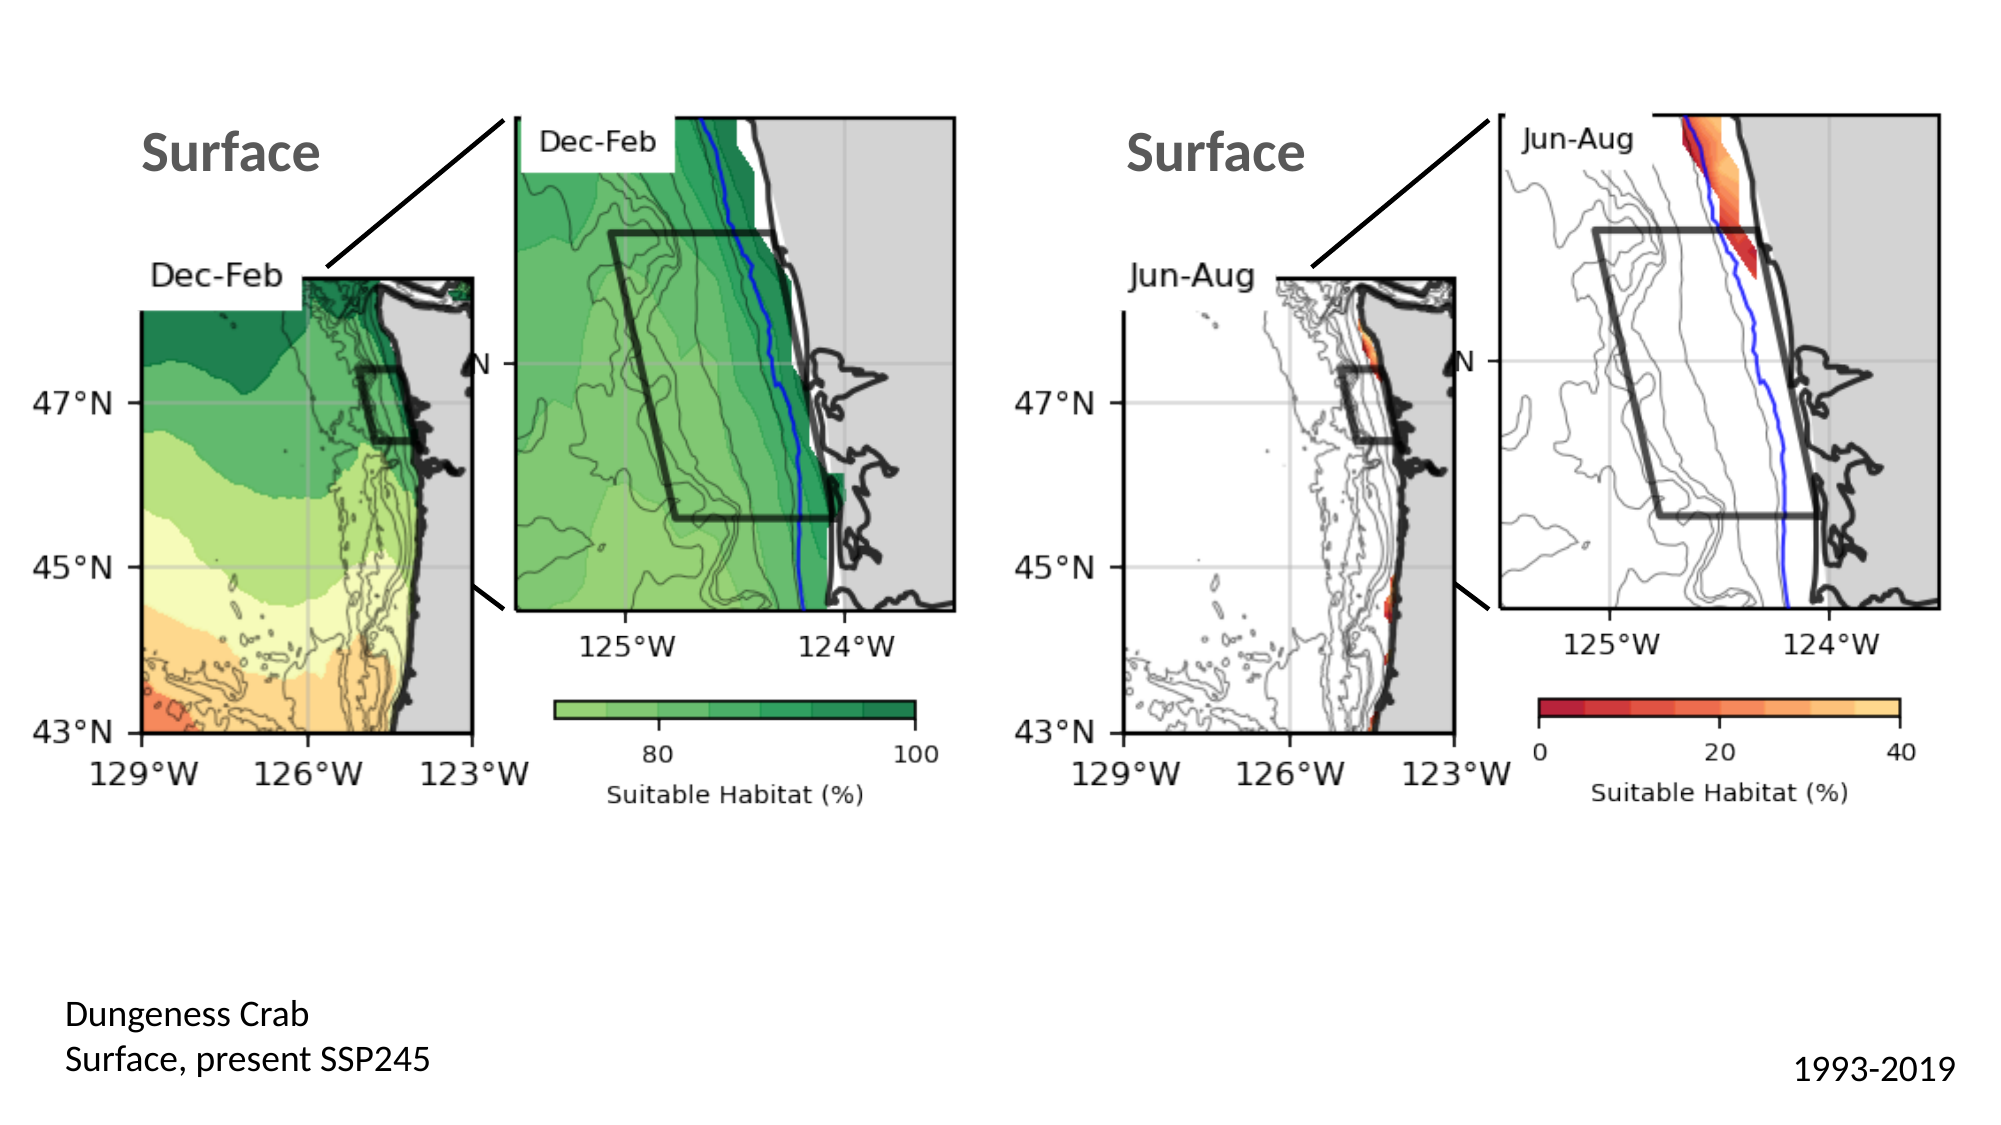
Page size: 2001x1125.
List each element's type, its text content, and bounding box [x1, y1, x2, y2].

text_box 1993-2019 [1777, 1037, 1971, 1097]
text_box Dungeness Crab Surface, present SSP245 [50, 981, 447, 1087]
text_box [0, 22, 1059, 819]
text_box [982, 20, 2000, 816]
